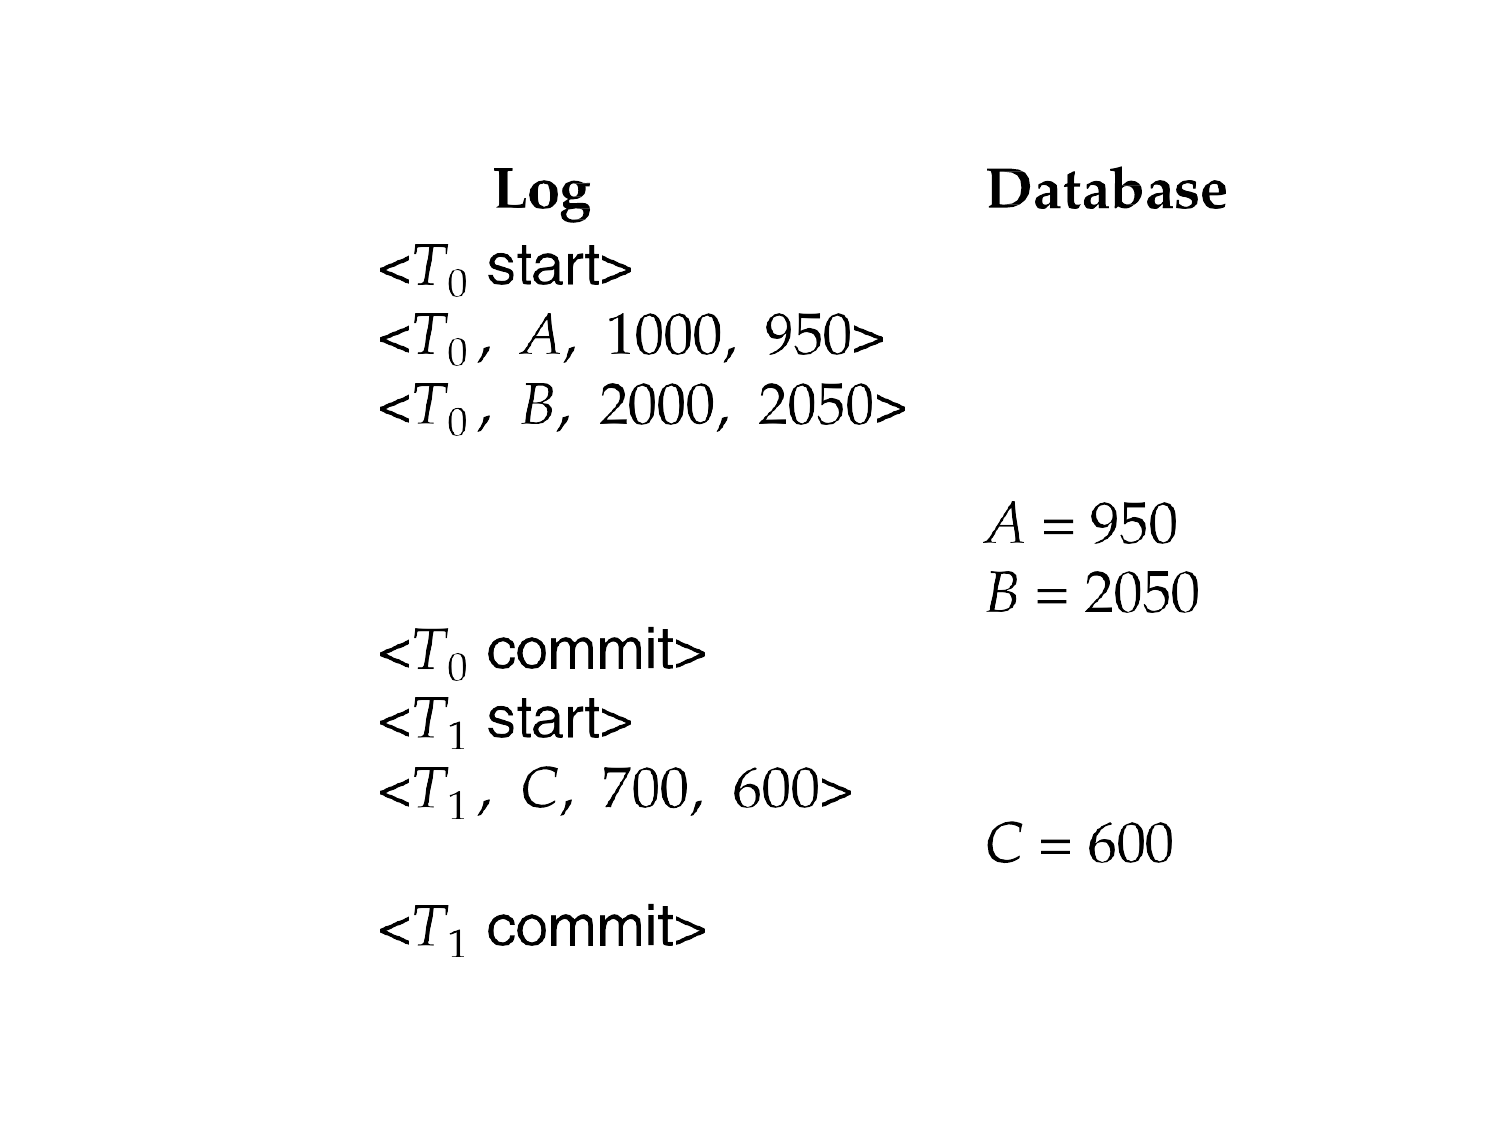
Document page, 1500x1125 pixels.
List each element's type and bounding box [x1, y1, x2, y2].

text_box [986, 166, 1227, 209]
text_box [987, 821, 1023, 864]
text_box [380, 383, 466, 436]
picture [986, 571, 1017, 612]
text_box [1091, 502, 1176, 544]
text_box [648, 626, 705, 669]
text_box [488, 913, 593, 947]
text_box [1085, 571, 1198, 613]
text_box [518, 312, 576, 363]
picture [599, 913, 641, 946]
text_box [1089, 822, 1173, 864]
text_box [599, 383, 728, 433]
text_box [1044, 519, 1074, 524]
text_box [521, 383, 569, 433]
text_box [1041, 839, 1070, 844]
text_box [380, 627, 466, 681]
text_box [494, 168, 591, 224]
picture [599, 636, 641, 669]
text_box [380, 766, 464, 819]
text_box [380, 697, 464, 750]
text_box [1041, 850, 1070, 854]
text_box [380, 244, 466, 297]
picture [477, 799, 490, 816]
text_box [1037, 589, 1067, 593]
text_box [758, 383, 906, 425]
text_box [488, 636, 593, 670]
text_box [1044, 531, 1074, 535]
text_box [488, 698, 631, 739]
picture [477, 415, 490, 433]
picture [983, 501, 1024, 543]
text_box [648, 903, 705, 946]
text_box [765, 313, 883, 356]
text_box [734, 766, 851, 809]
picture [477, 346, 490, 363]
text_box [608, 313, 735, 363]
text_box [380, 905, 464, 958]
text_box [604, 766, 703, 816]
text_box [380, 313, 466, 367]
text_box [488, 245, 631, 286]
text_box [1037, 600, 1067, 604]
text_box [522, 765, 572, 816]
